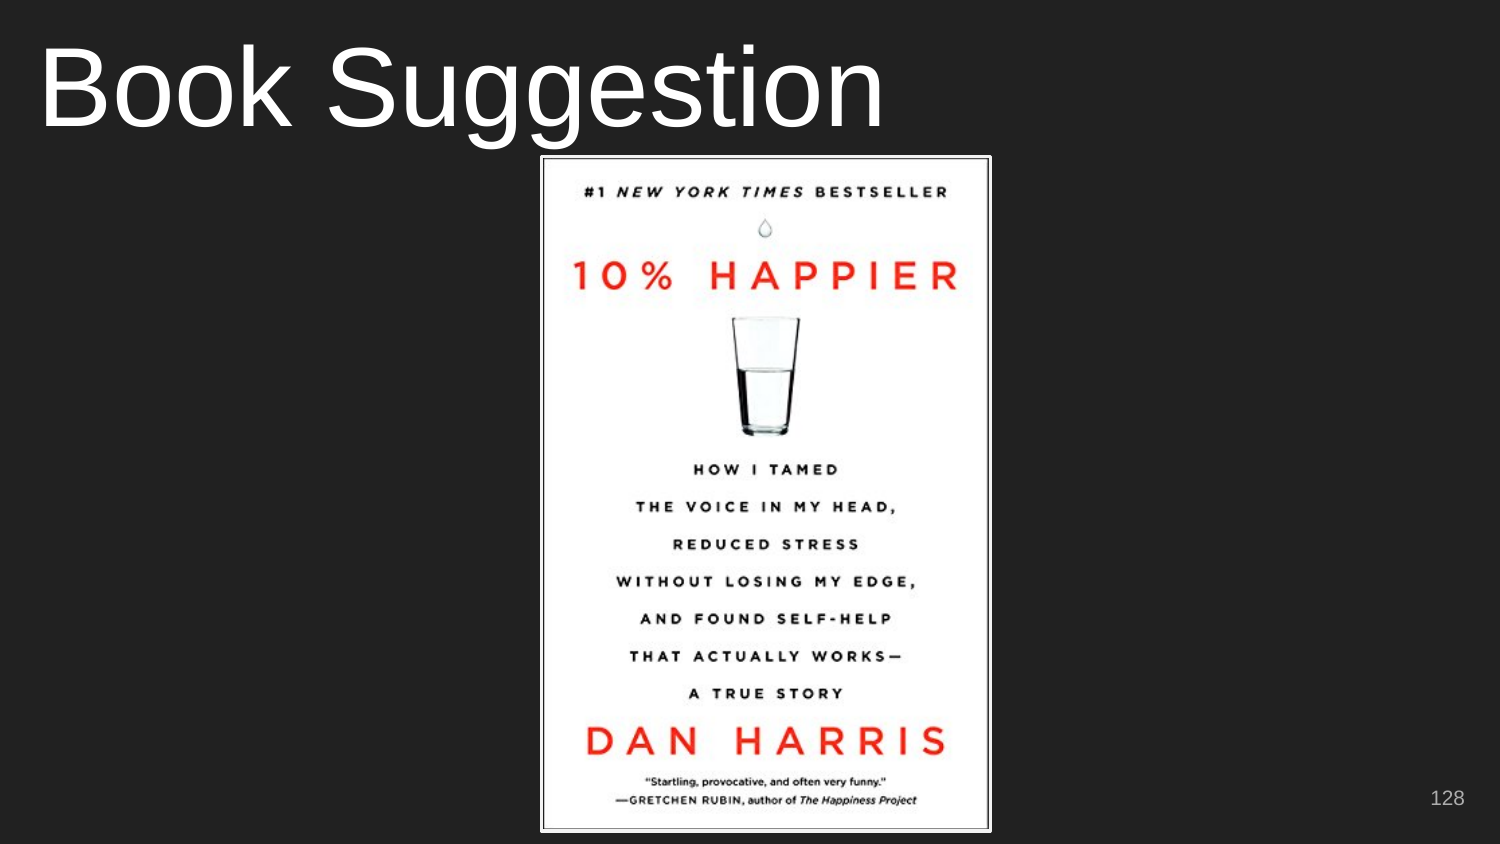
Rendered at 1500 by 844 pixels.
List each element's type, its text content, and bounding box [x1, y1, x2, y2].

picture [542, 158, 989, 830]
title Book Suggestion [22, 12, 1478, 151]
slide_number ‹#› [1389, 764, 1480, 830]
